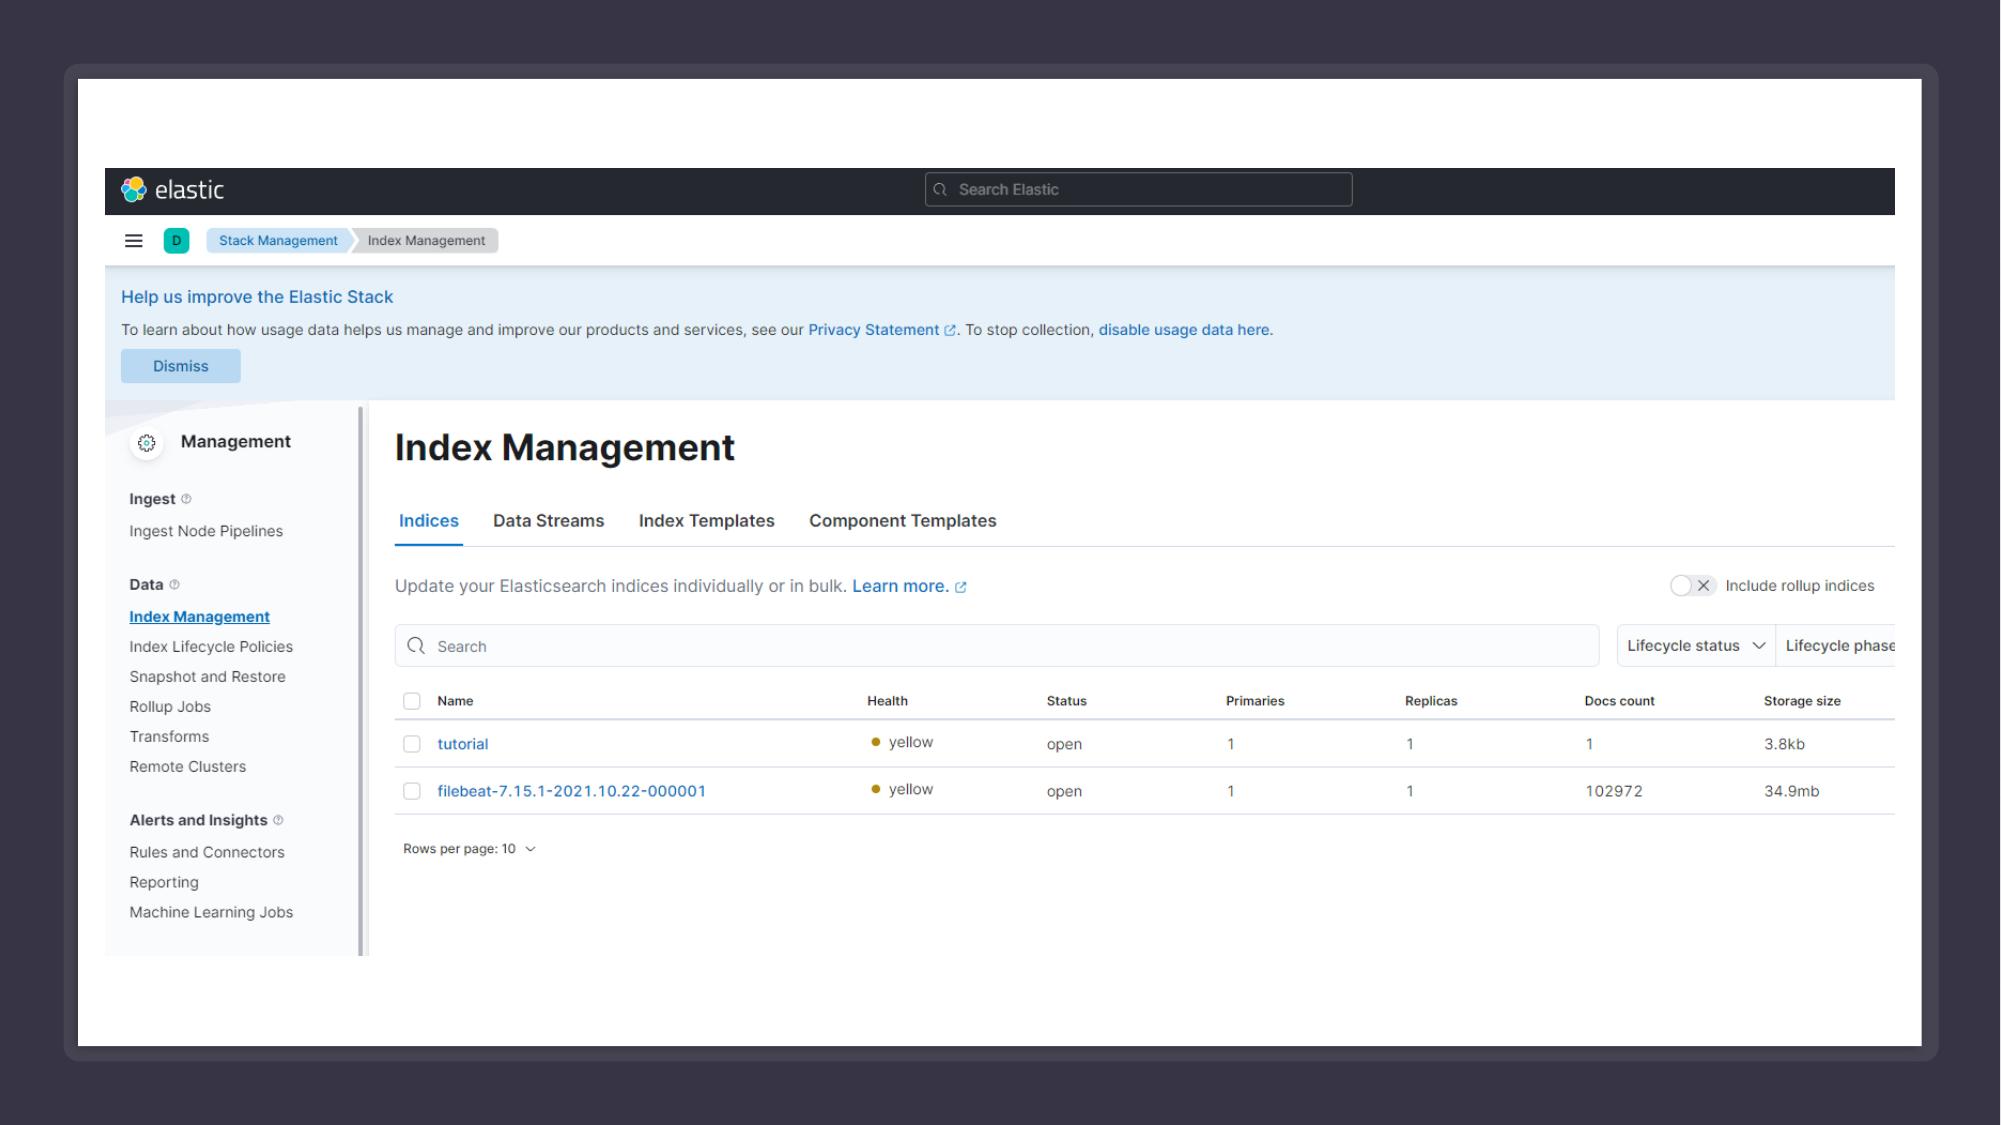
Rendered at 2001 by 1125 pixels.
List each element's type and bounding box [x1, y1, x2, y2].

text_box [0, 0, 2000, 1125]
picture [105, 168, 1895, 957]
text_box [78, 78, 1924, 1047]
